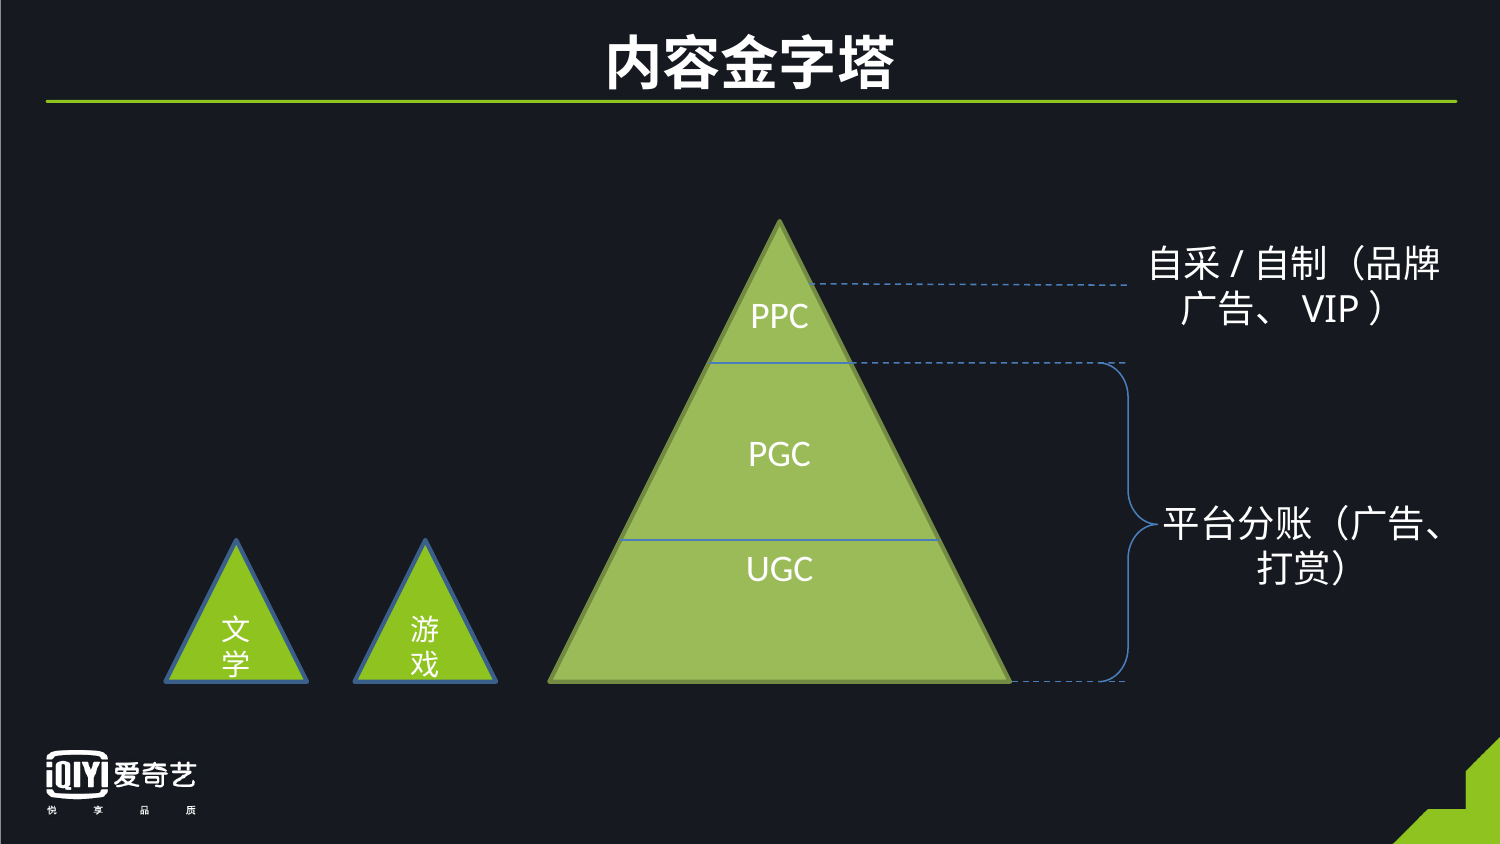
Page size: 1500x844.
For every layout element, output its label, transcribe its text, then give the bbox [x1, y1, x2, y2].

picture [0, 0, 1500, 844]
text_box 自采/自制（品牌广告、VIP） [1128, 232, 1459, 338]
text_box [1098, 362, 1142, 683]
text_box UGC [746, 218, 813, 283]
text_box 游戏 [352, 537, 498, 684]
text_box 平台分账（广告、打赏） [1142, 492, 1483, 598]
text_box 文学 [163, 537, 309, 684]
text_box PGC [708, 421, 851, 482]
text_box PPC [708, 283, 851, 344]
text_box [808, 283, 1129, 287]
text_box UGC [547, 344, 1012, 684]
title 内容金字塔 [41, 20, 1459, 102]
